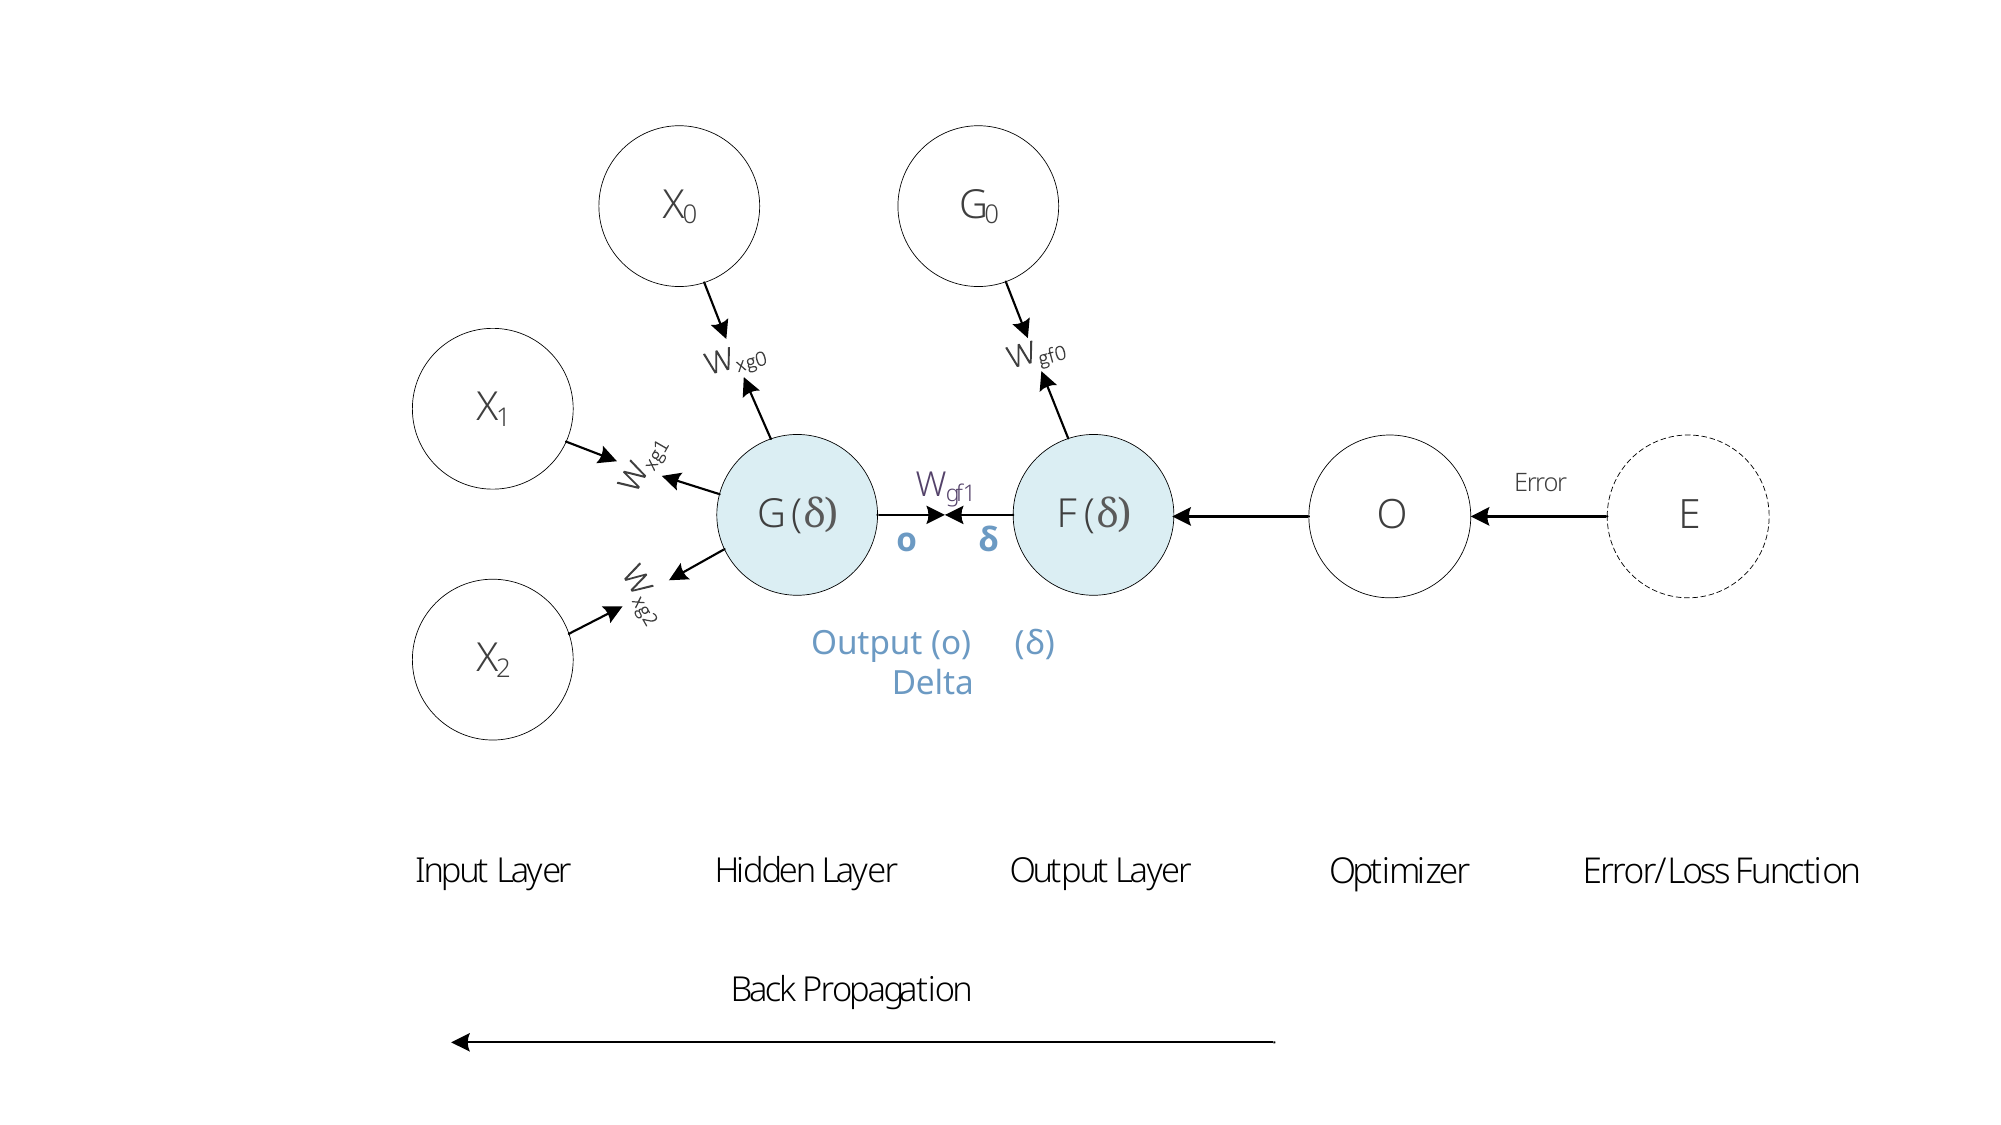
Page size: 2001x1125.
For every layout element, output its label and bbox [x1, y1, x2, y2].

picture [385, 121, 1894, 1054]
